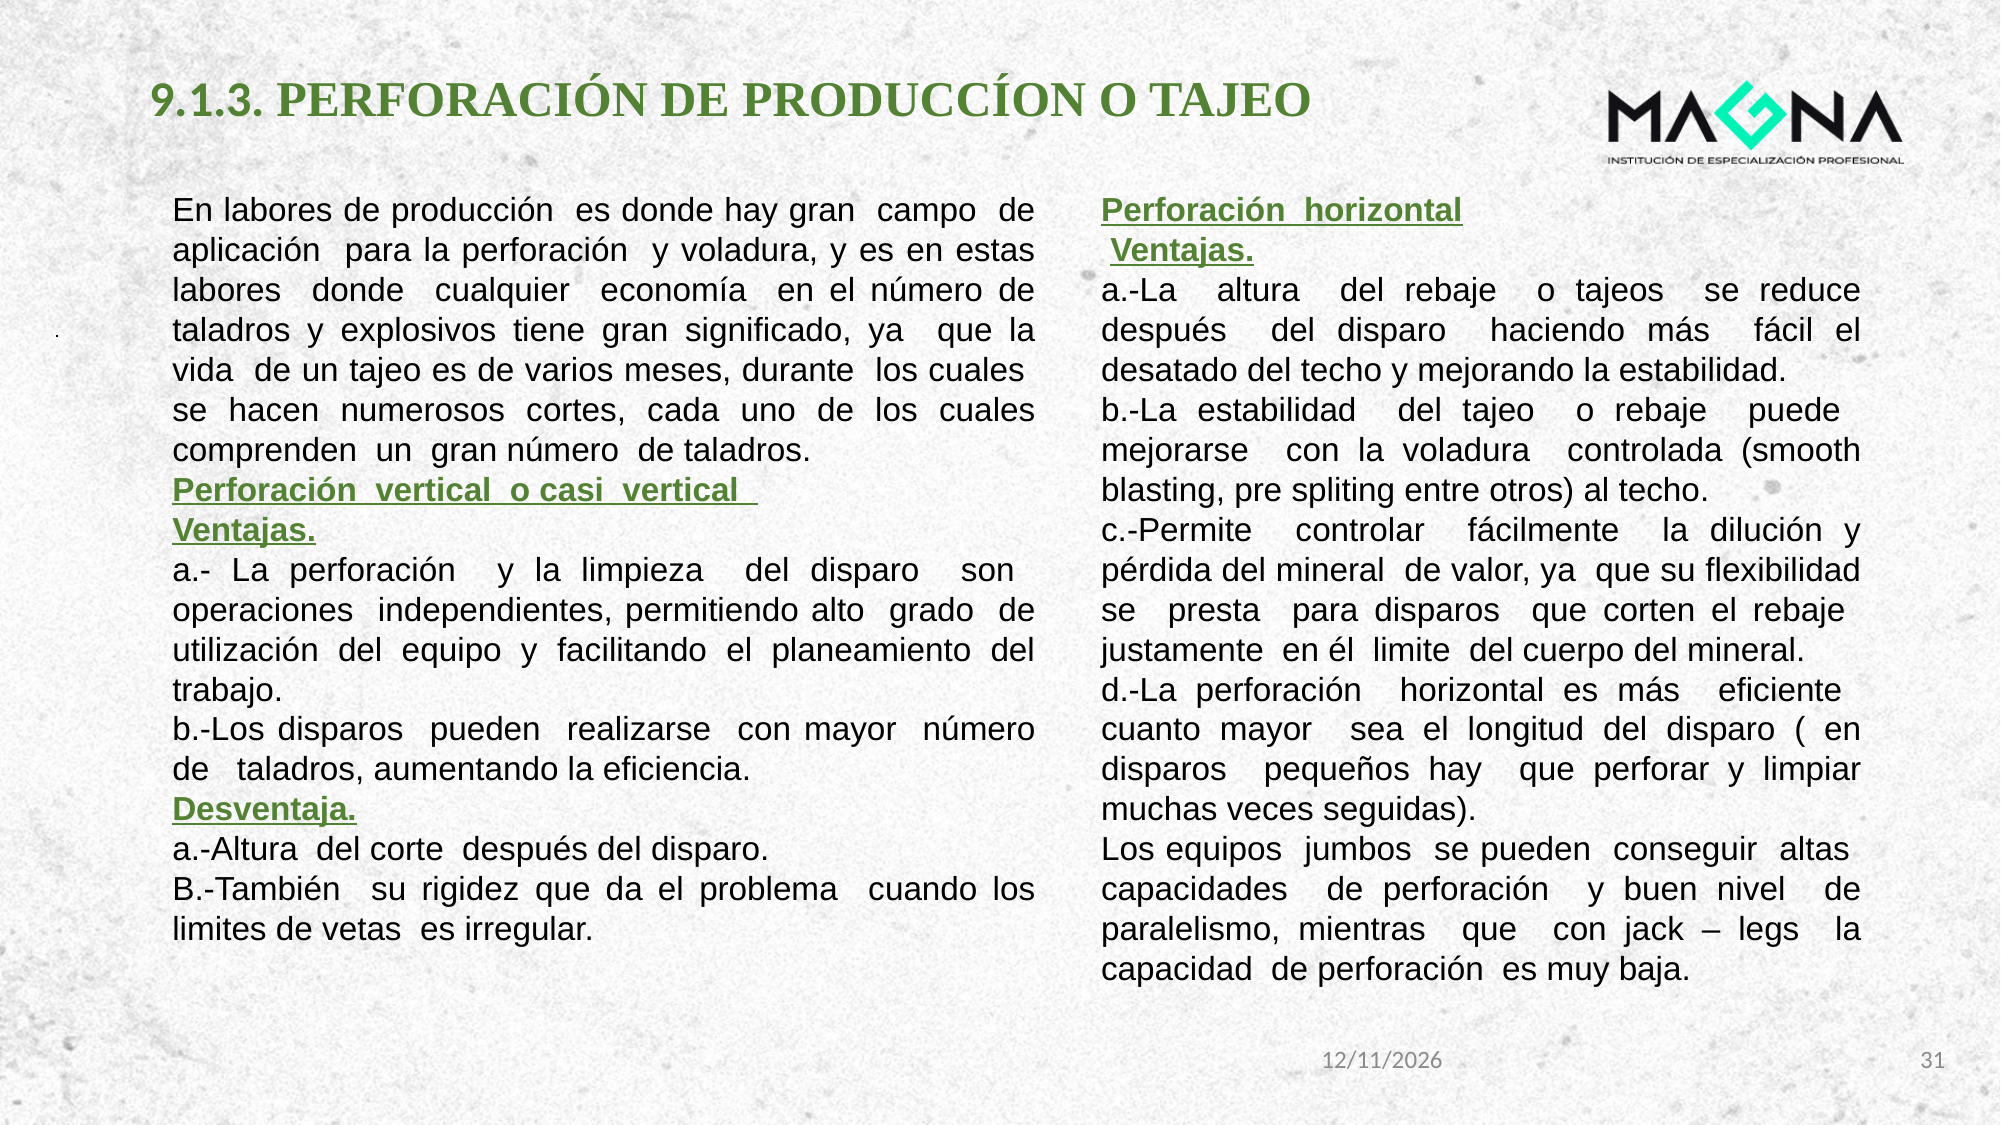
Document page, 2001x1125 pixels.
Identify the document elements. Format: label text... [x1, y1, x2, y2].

text_box [122, 163, 1903, 239]
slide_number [1306, 1035, 1844, 1089]
picture [0, 0, 2001, 1125]
text_box 9.1.3. PERFORACIÓN DE PRODUCCÍON O TAJEO [134, 58, 1371, 134]
text_box Perforación horizontal Ventajas. a.-La altura del rebaje o tajeos se reduce después del disparo haciendo más fácil el desatado del techo y mejorando la estabilidad. b.-La estabilidad del tajeo o rebaje puede mejorarse con la voladura controlada (smooth blasting, pre spliting entre otros) al techo. c.-Permite controlar fácilmente la dilución y pérdida del mineral de valor, ya que su flexibilidad se presta para disparos que corten el rebaje justamente en él limite del cuerpo del mineral. d.-La perforación horizontal es más eficiente cuanto mayor sea el longitud del disparo ( en disparos pequeños hay que perforar y limpiar muchas veces seguidas). Los equipos jumbos se pueden conseguir altas capacidades de perforación y buen nivel de paralelismo, mientras que con jack – legs la capacidad de perforación es muy baja. [1086, 181, 1878, 1035]
text_box En labores de producción es donde hay gran campo de aplicación para la perforación y voladura, y es en estas labores donde cualquier economía en el número de taladros y explosivos tiene gran significado, ya que la vida de un tajeo es de varios meses, durante los cuales se hacen numerosos cortes, cada uno de los cuales comprenden un gran número de taladros. Perforación vertical o casi vertical Ventajas. a.- La perforación y la limpieza del disparo son operaciones independientes, permitiendo alto grado de utilización del equipo y facilitando el planeamiento del trabajo. b.-Los disparos pueden realizarse con mayor número de taladros, aumentando la eficiencia. Desventaja. a.-Altura del corte después del disparo. B.-También su rigidez que da el problema cuando los limites de vetas es irregular. [157, 181, 1052, 955]
slide_number 31 [1855, 1028, 1961, 1089]
